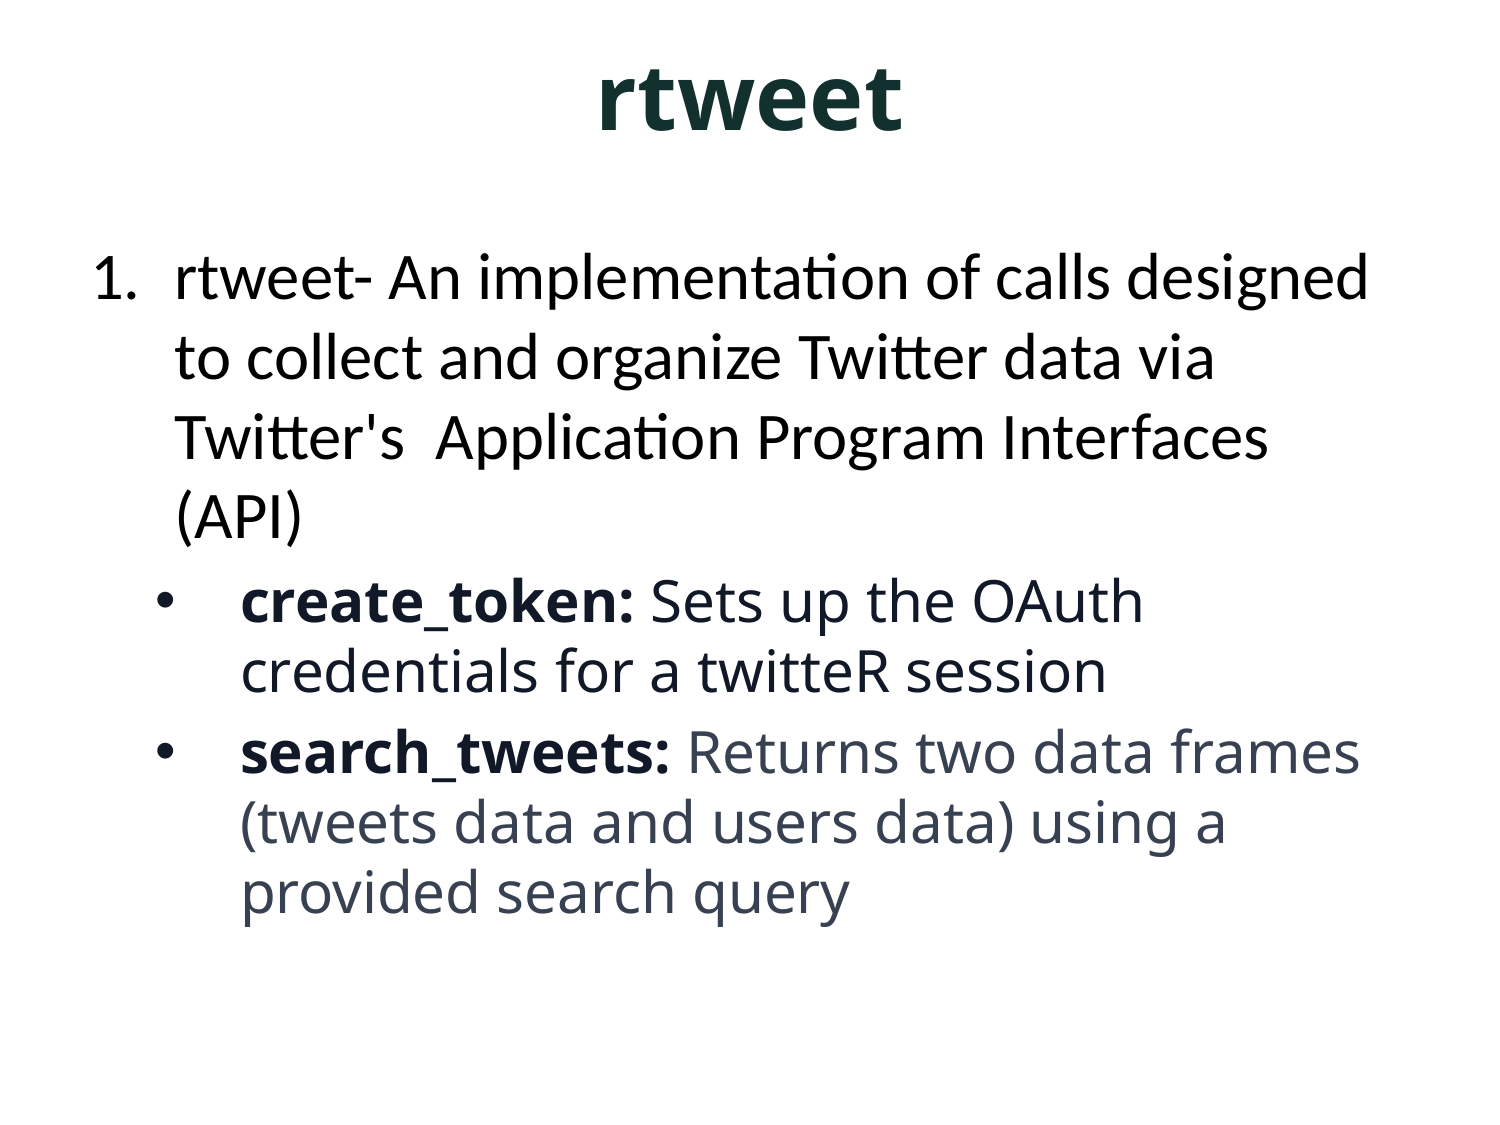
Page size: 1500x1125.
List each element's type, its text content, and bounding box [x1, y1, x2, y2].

list rtweet- An implementation of calls designed to collect and organize Twitter data via Twitter's Application Program Interfaces (API) create_token: Sets up the OAuth credentials for a twitteR session search_tweets: Returns two data frames (tweets data and users data) using a provided search query [74, 224, 1426, 968]
title rtweet [74, 0, 1426, 188]
